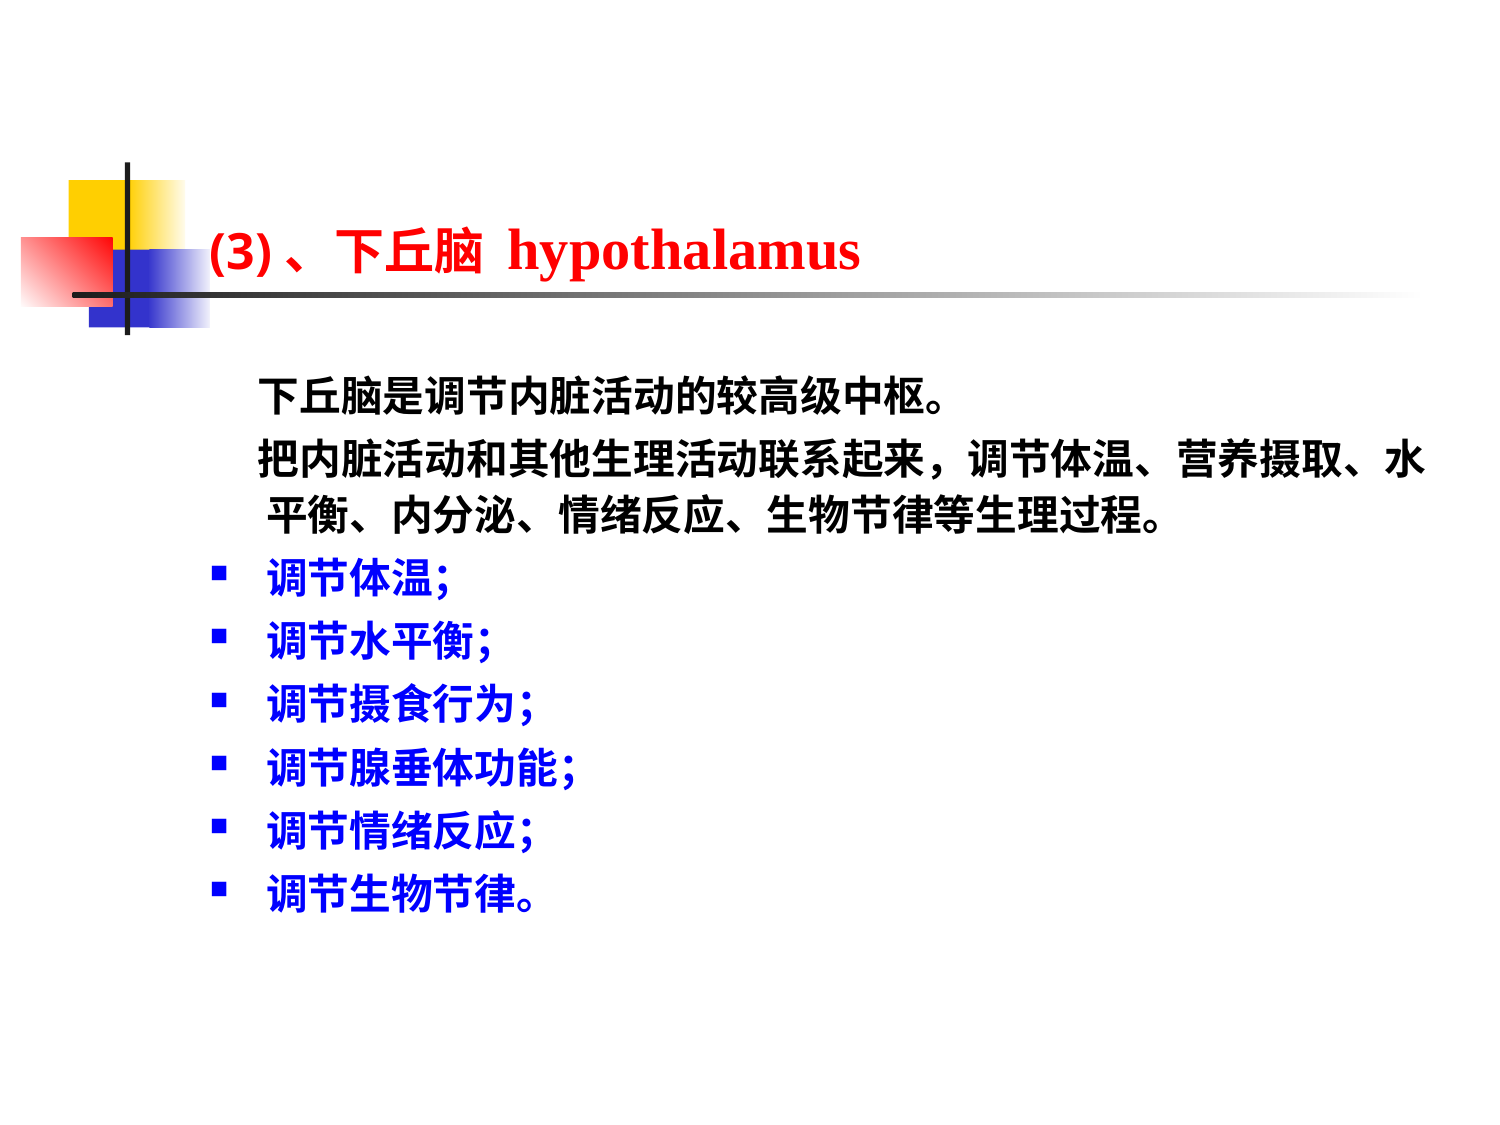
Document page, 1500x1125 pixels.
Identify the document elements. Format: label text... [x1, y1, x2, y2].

list (3)、下丘脑 hypothalamus 下丘脑是调节内脏活动的较高级中枢。 把内脏活动和其他生理活动联系起来，调节体温、营养摄取、水平衡、内分泌、情绪反应、生物节律等生理过程。 调节体温； 调节水平衡； 调节摄食行为； 调节腺垂体功能； 调节情绪反应； 调节生物节律。 [194, 196, 1471, 872]
